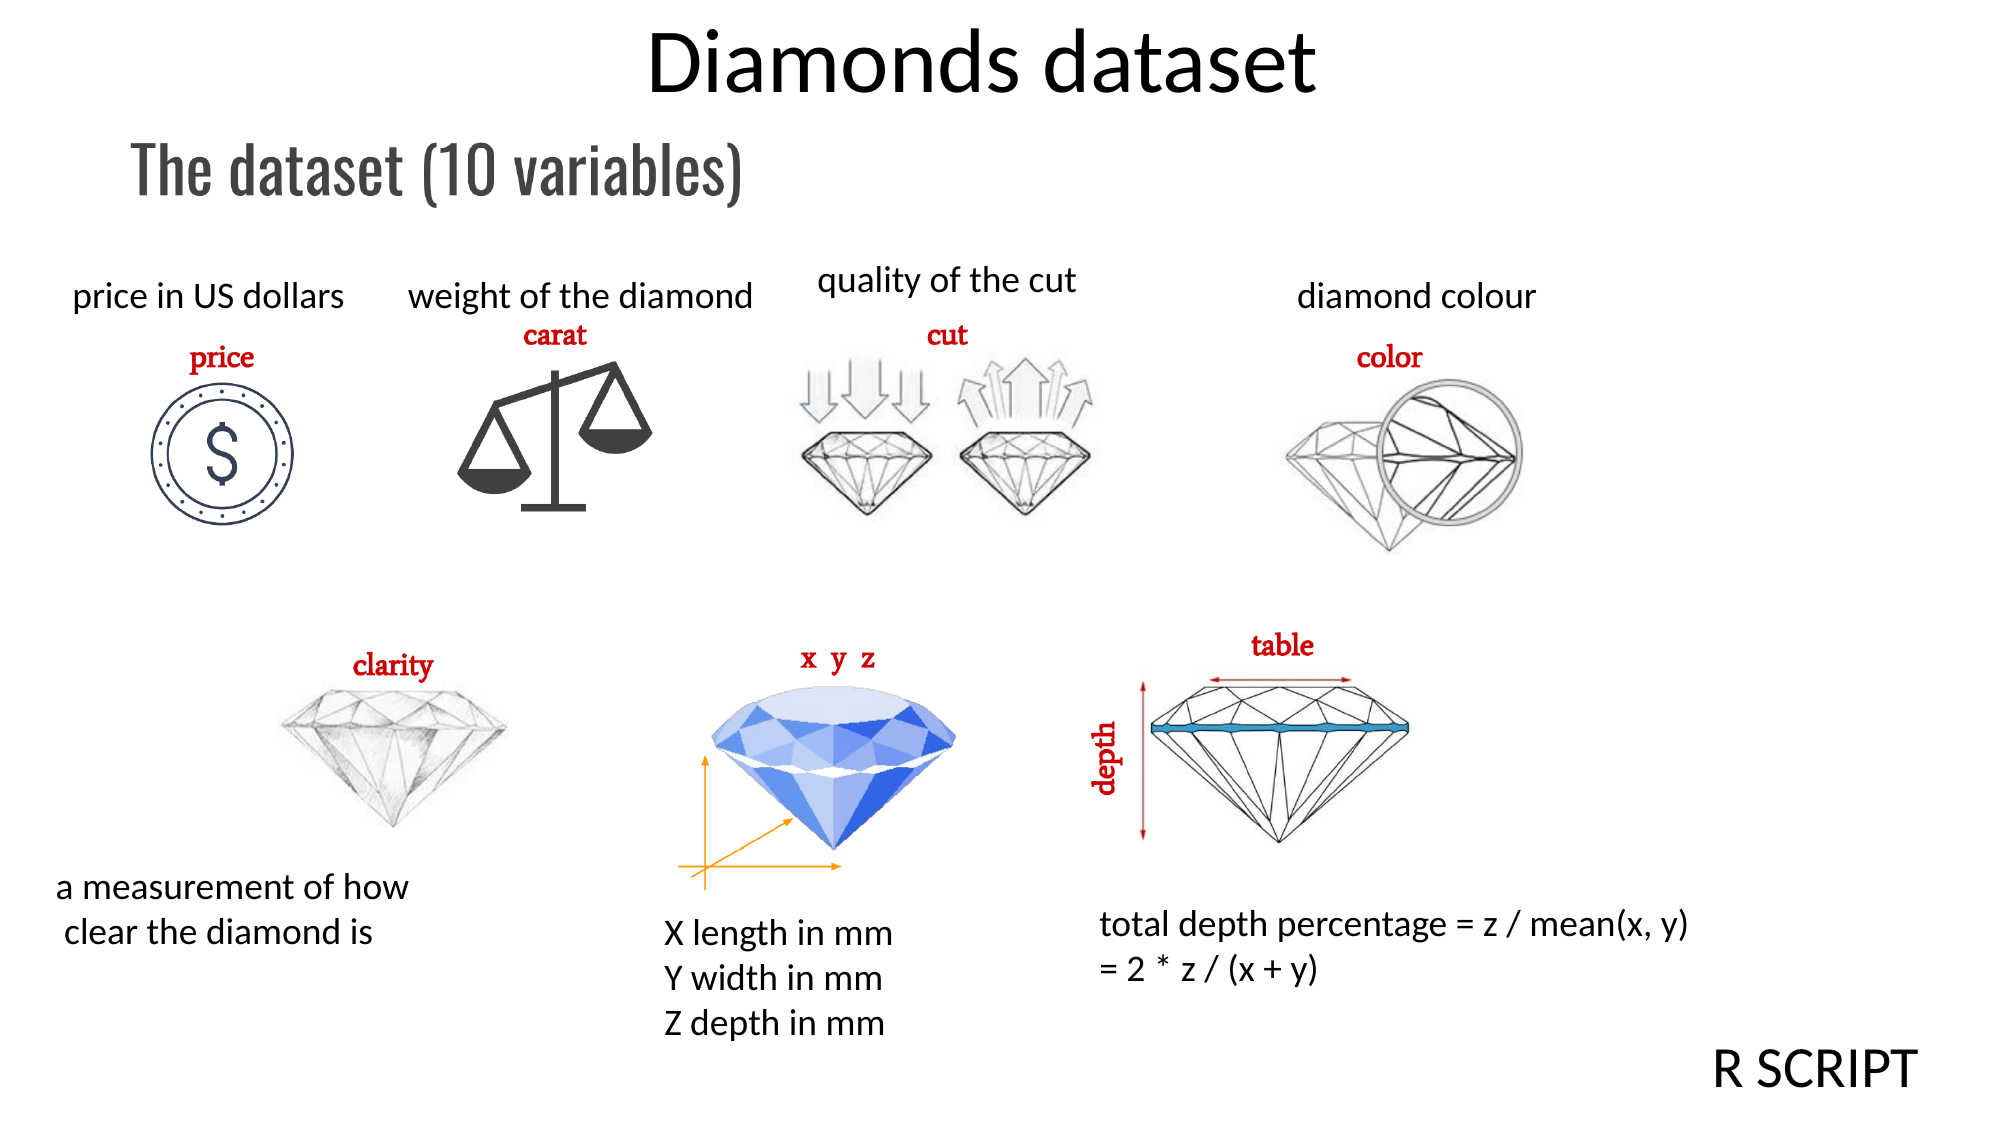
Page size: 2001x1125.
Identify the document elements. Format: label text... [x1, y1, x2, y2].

text_box X length in mm Y width in mm Z depth in mm [649, 908, 909, 1050]
text_box price in US dollars [57, 263, 118, 324]
text_box R SCRIPT [1697, 1021, 1935, 1107]
picture [118, 112, 1610, 908]
text_box a measurement of how clear the diamond is [40, 854, 425, 960]
text_box total depth percentage = z / mean(x, y) = 2 * z / (x + y) [1084, 891, 1714, 997]
text_box Diamonds dataset [631, 0, 1335, 112]
